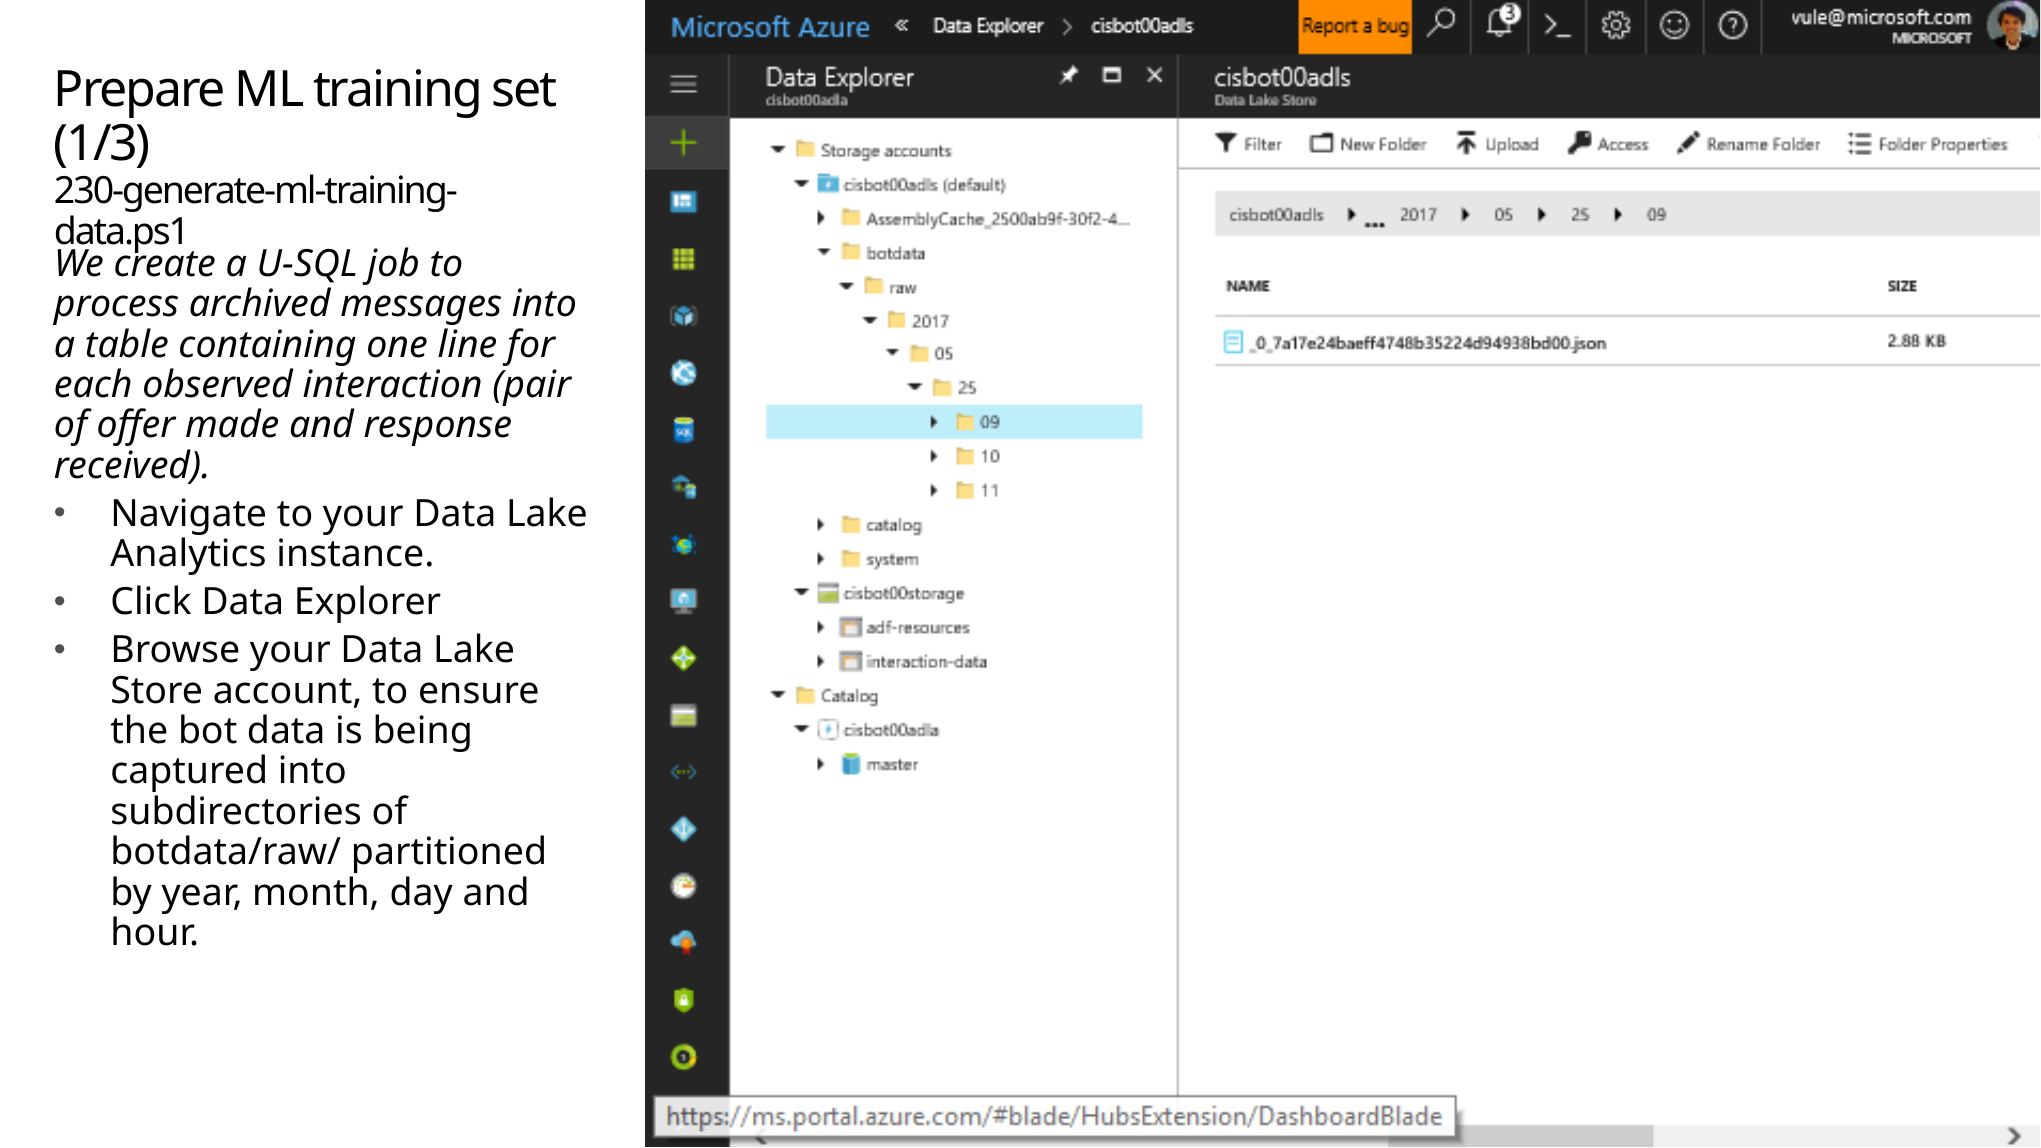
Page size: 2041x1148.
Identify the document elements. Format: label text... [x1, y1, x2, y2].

picture [644, 0, 2041, 1148]
title Prepare ML training set (1/3) 230-generate-ml-training-data.ps1 [30, 48, 616, 179]
list We create a U-SQL job to process archived messages into a table containing one line for each observed interaction (pair of offer made and response received). Navigate to your Data Lake Analytics instance. Click Data Explorer Browse your Data Lake Store account, to ensure the bot data is being captured into subdirectories of botdata/raw/ partitioned by year, month, day and hour. [30, 228, 616, 900]
